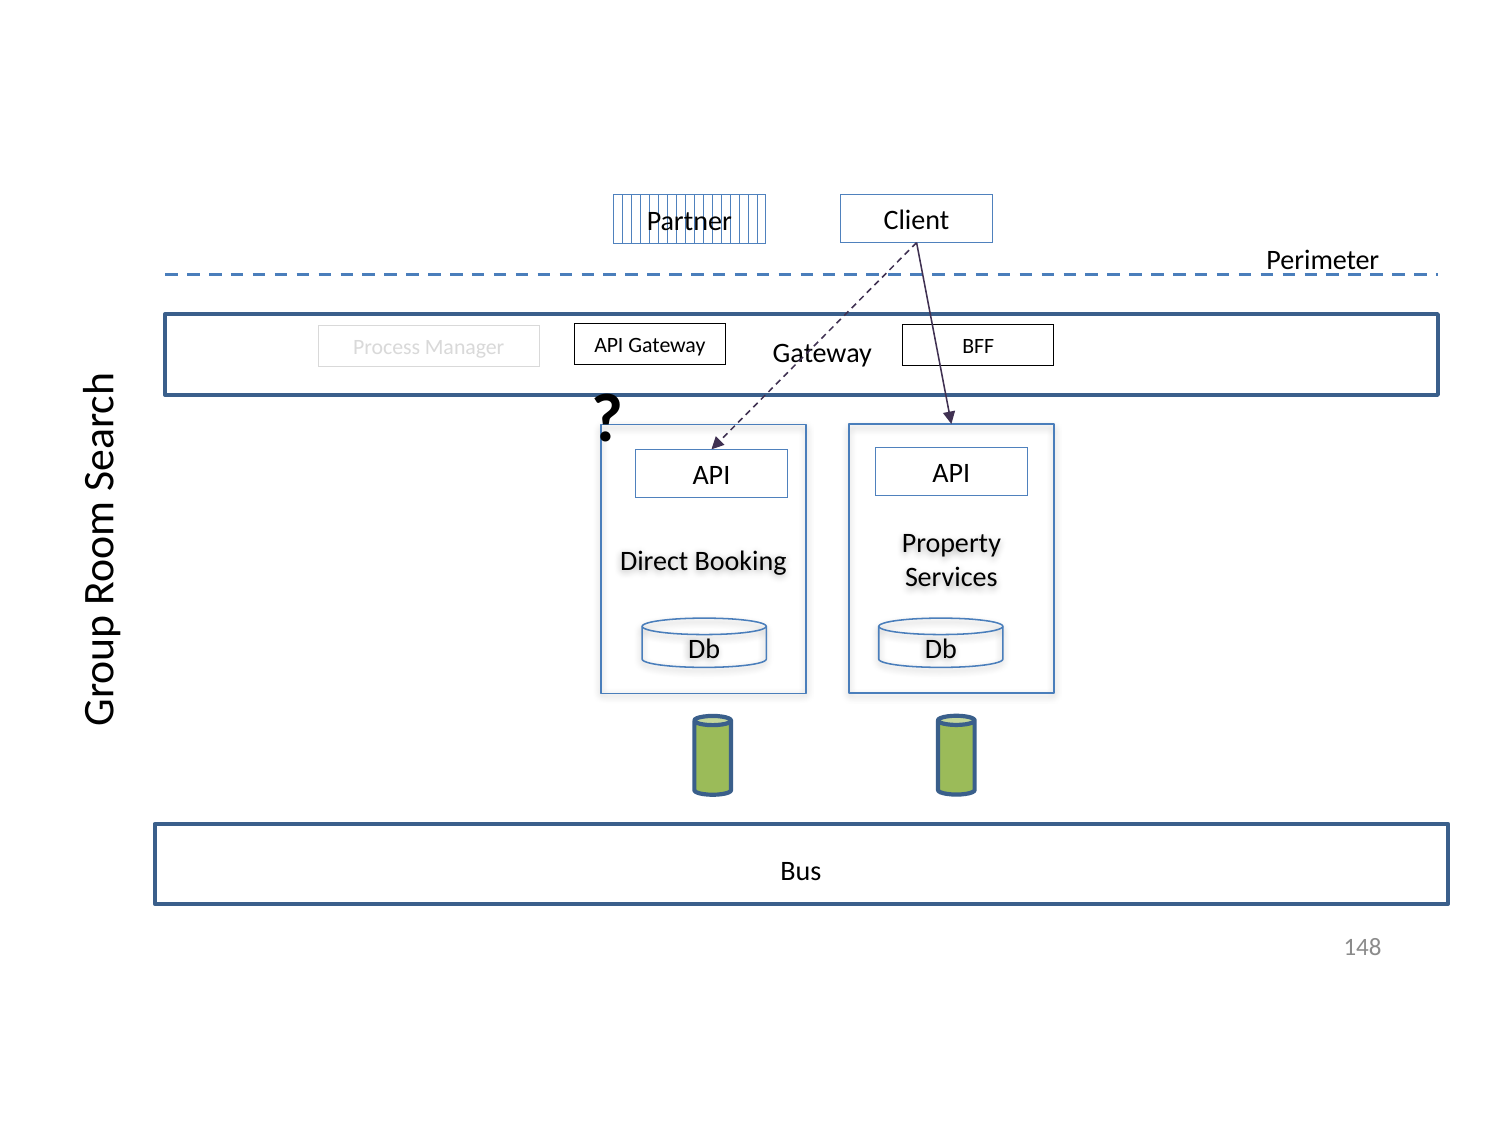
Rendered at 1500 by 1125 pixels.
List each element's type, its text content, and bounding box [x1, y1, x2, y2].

text_box ? [576, 365, 622, 463]
text_box Perimeter [1235, 234, 1411, 274]
text_box [935, 713, 977, 797]
text_box [163, 312, 706, 397]
text_box Client [840, 194, 993, 243]
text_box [918, 243, 952, 425]
text_box BFF [955, 324, 1054, 366]
text_box Property Services [848, 423, 1055, 694]
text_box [711, 243, 917, 450]
text_box Direct Booking [600, 424, 807, 694]
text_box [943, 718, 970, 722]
text_box Ref [699, 719, 727, 723]
text_box Partner [613, 194, 766, 244]
text_box Db [641, 617, 768, 669]
text_box Db [877, 617, 1004, 669]
text_box API [875, 447, 1028, 496]
text_box Process Manager [318, 325, 540, 367]
text_box Bus [765, 845, 837, 894]
text_box Group Room Search [62, 319, 130, 780]
text_box API Gateway [574, 323, 706, 365]
text_box [955, 312, 1440, 397]
slide_number 148 [1059, 922, 1397, 968]
text_box [153, 822, 1450, 906]
text_box [692, 713, 734, 797]
text_box API [635, 449, 788, 498]
